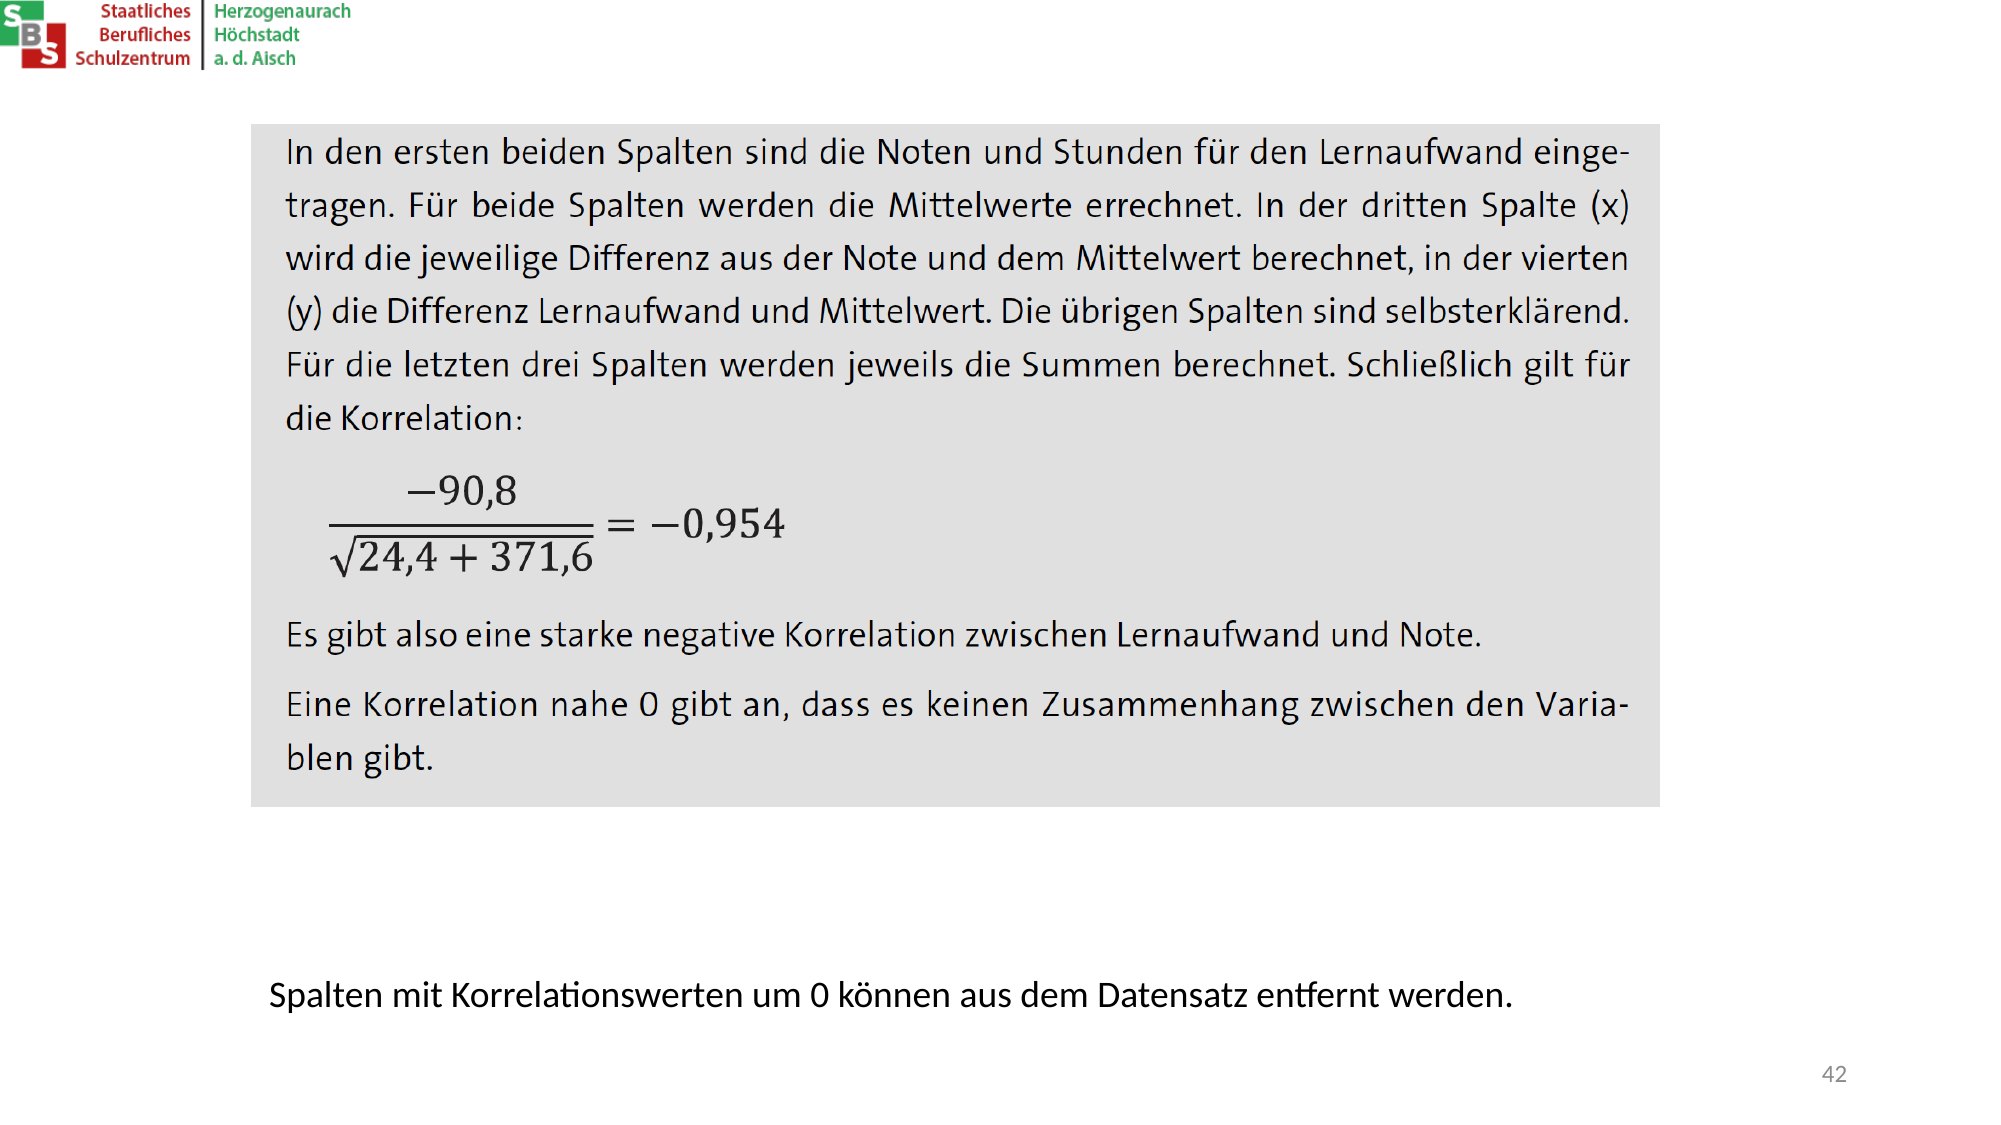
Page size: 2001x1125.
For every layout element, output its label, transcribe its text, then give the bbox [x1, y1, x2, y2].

picture [0, 0, 351, 71]
picture [251, 124, 1660, 807]
text_box Spalten mit Korrelationswerten um 0 können aus dem Datensatz entfernt werden. [254, 962, 1539, 1023]
slide_number 42 [1412, 1042, 1863, 1103]
